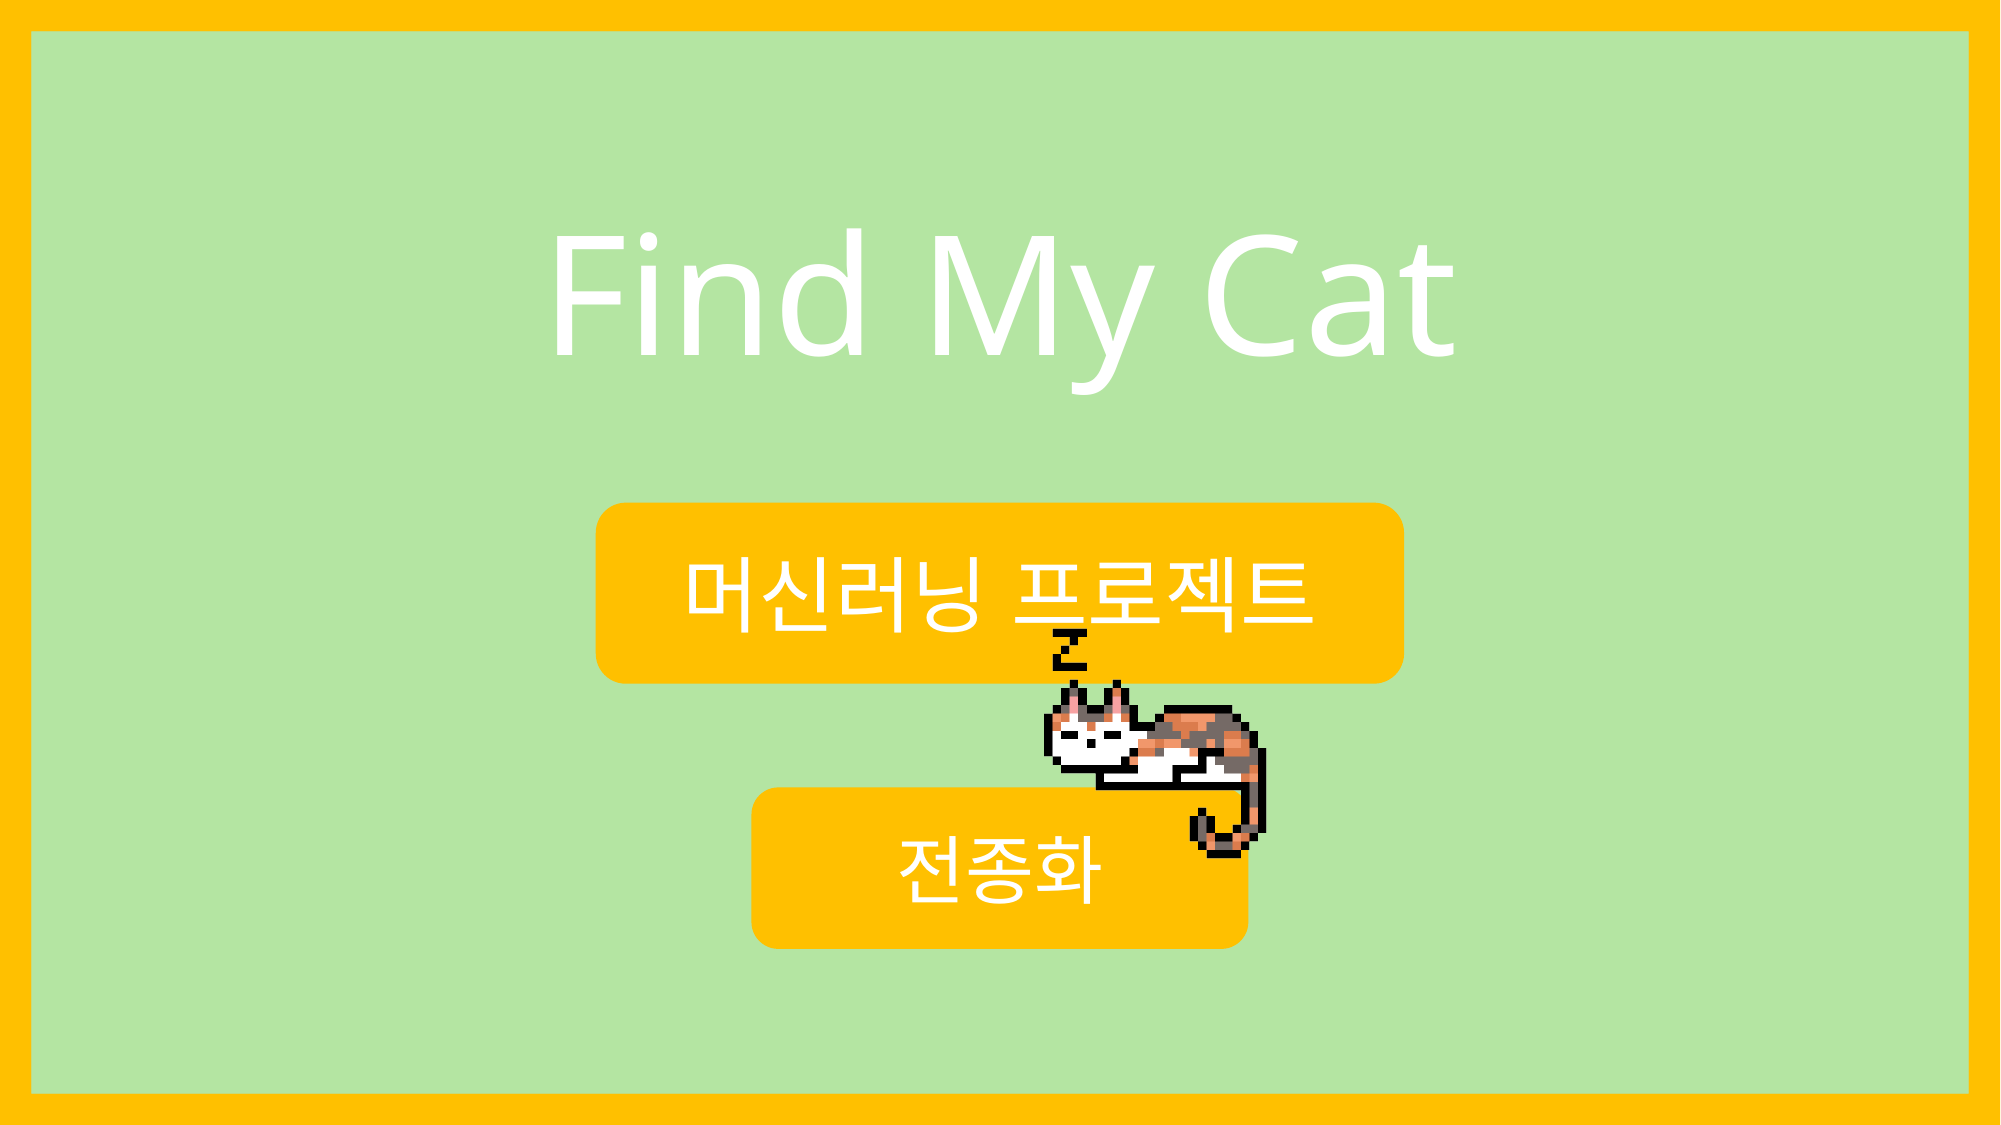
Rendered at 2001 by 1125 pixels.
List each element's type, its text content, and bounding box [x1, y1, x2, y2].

text_box 머신러닝 프로젝트 [594, 501, 1406, 686]
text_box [751, 610, 1292, 950]
text_box Find My Cat [387, 181, 1613, 397]
text_box [0, 0, 2000, 1125]
